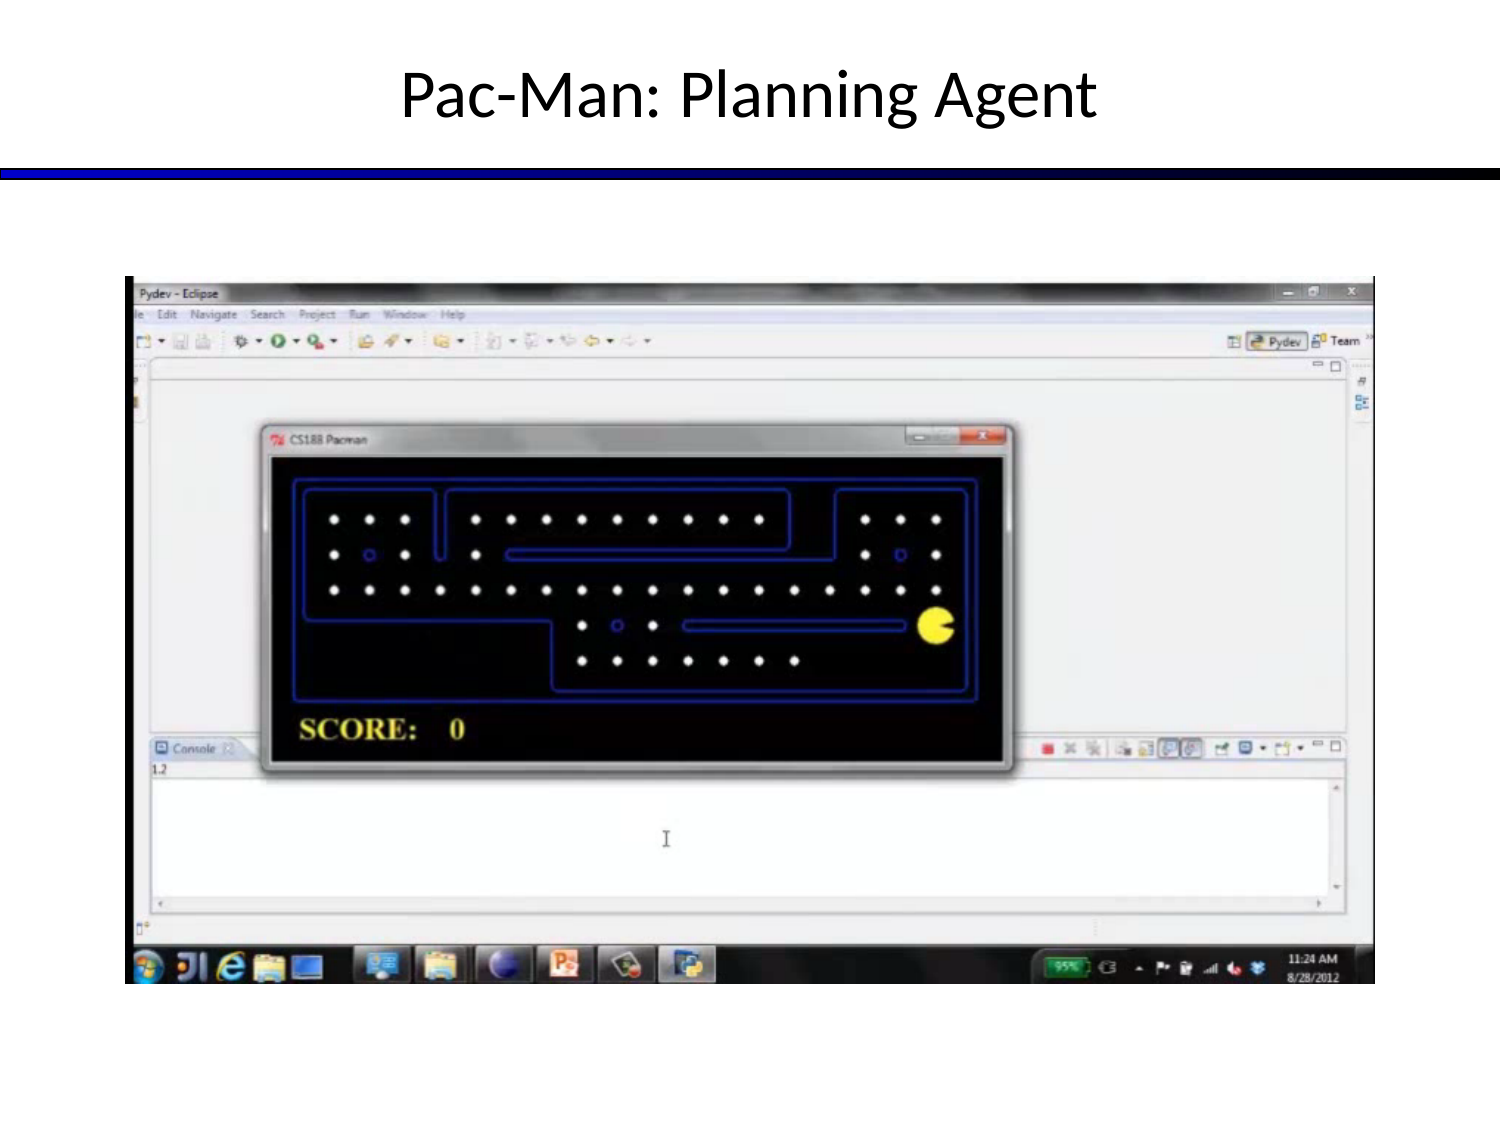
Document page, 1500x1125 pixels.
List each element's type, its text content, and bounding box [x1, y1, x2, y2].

title Pac-Man: Planning Agent [0, 0, 1500, 184]
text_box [123, 275, 1376, 985]
